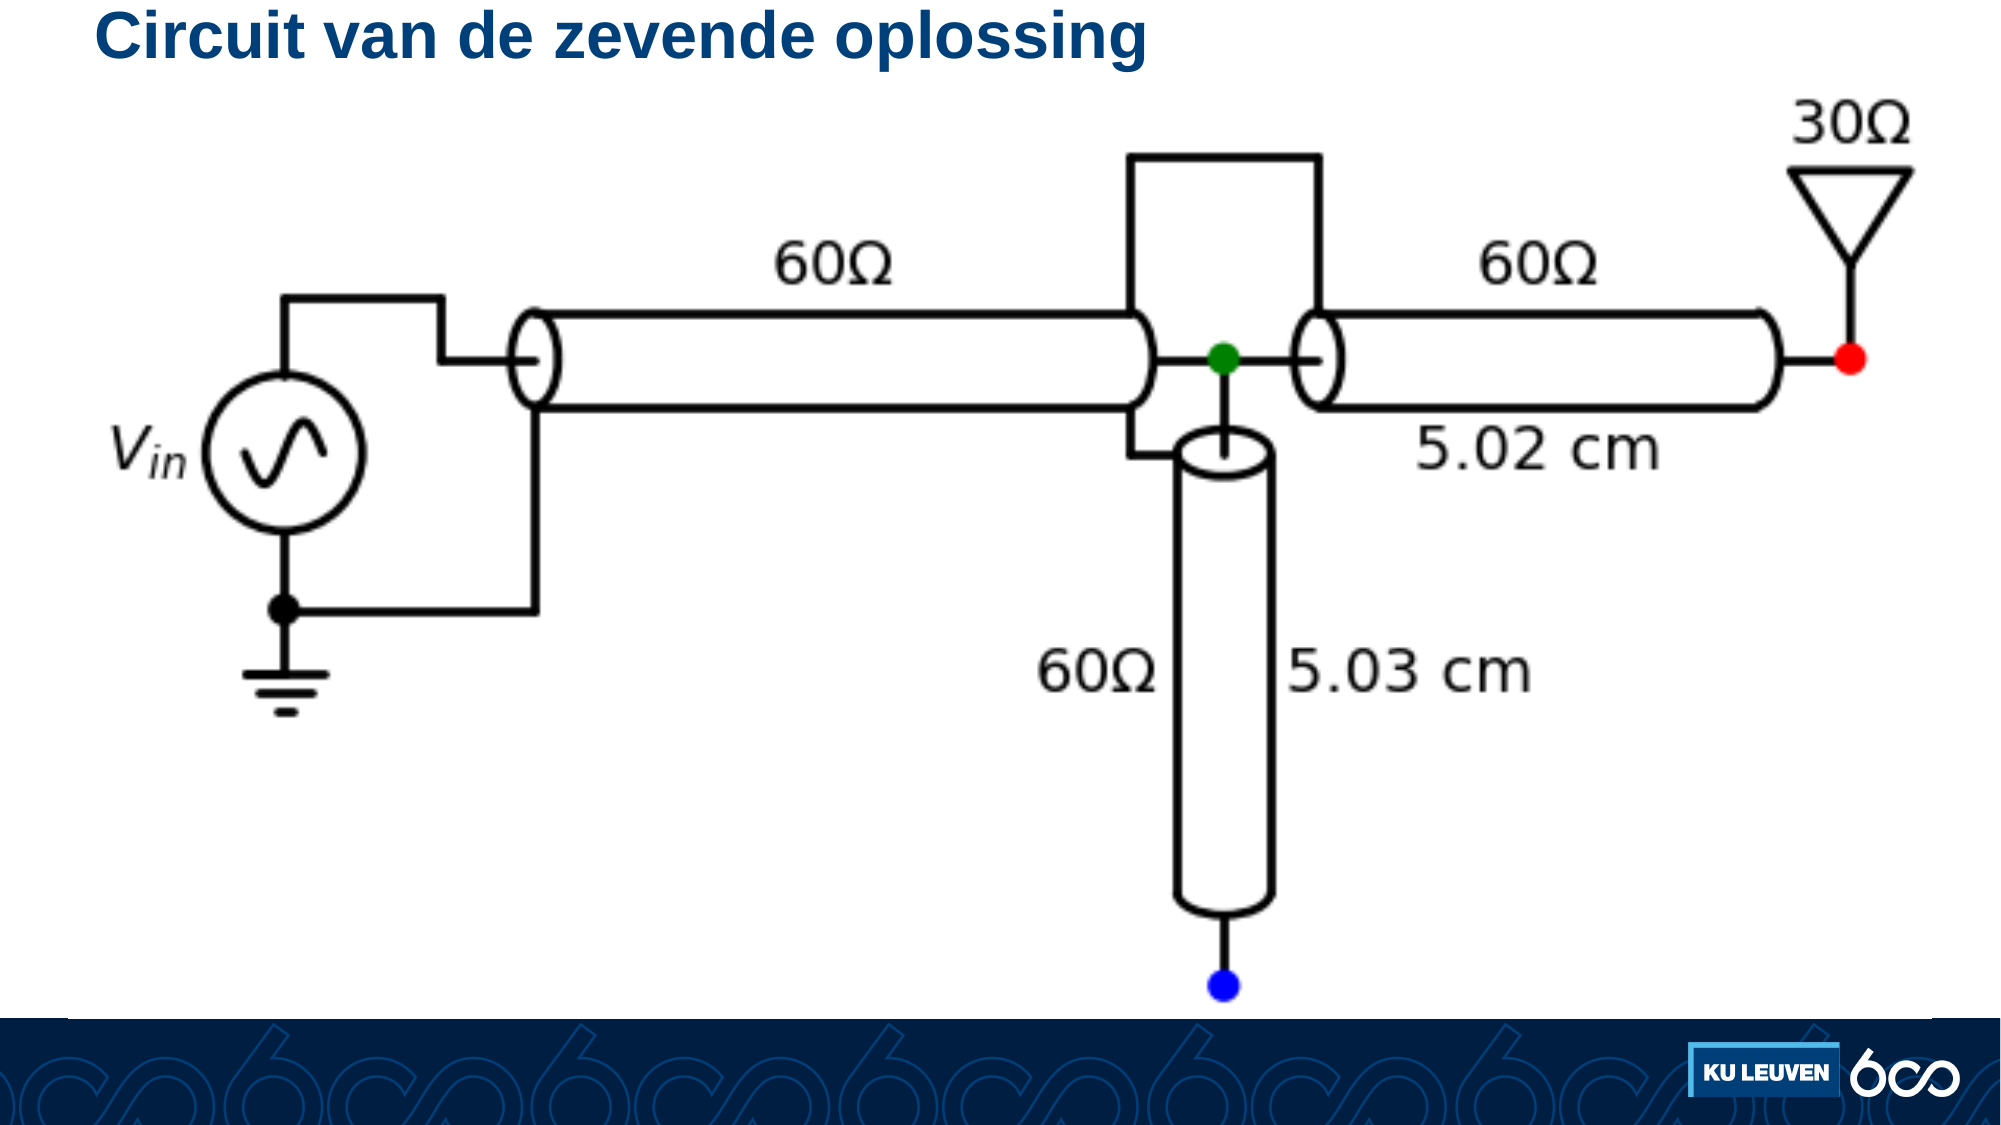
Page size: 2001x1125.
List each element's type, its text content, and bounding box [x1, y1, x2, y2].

title Circuit van de zevende oplossing [94, 0, 1906, 88]
picture [0, 88, 2001, 1125]
